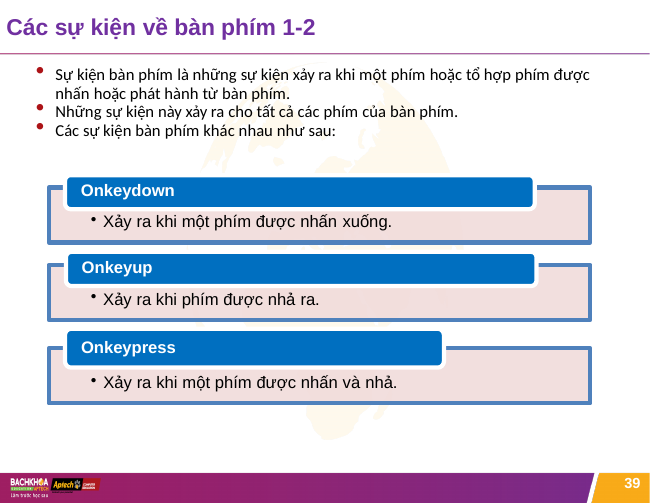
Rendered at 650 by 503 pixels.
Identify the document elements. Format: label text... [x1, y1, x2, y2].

text_box Onkeypress Xảy ra khi một phím được nhấn và nhả. [80, 335, 535, 393]
text_box Onkeyup Xảy ra khi phím được nhả ra. [80, 256, 513, 309]
text_box [418, 0, 650, 61]
text_box [64, 328, 444, 368]
text_box [48, 264, 591, 320]
picture [0, 61, 650, 503]
text_box [65, 175, 79, 210]
text_box [0, 0, 5, 61]
text_box [48, 348, 591, 404]
title Các sự kiện về bàn phím 1-2 [5, 0, 418, 68]
text_box [48, 187, 591, 243]
text_box [65, 251, 537, 287]
text_box Onkeydown Xảy ra khi một phím được nhấn xuống. [79, 168, 537, 232]
slide_number 39 [617, 340, 646, 503]
text_box Sự kiện bàn phím là những sự kiện xảy ra khi một phím hoặc tổ hợp phím được nhấn hoặc phát hành từ bàn phím. Những sự kiện này xảy ra cho tất cả các phím của bàn phím. Các sự kiện bàn phím khác nhau như sau: [34, 61, 597, 140]
